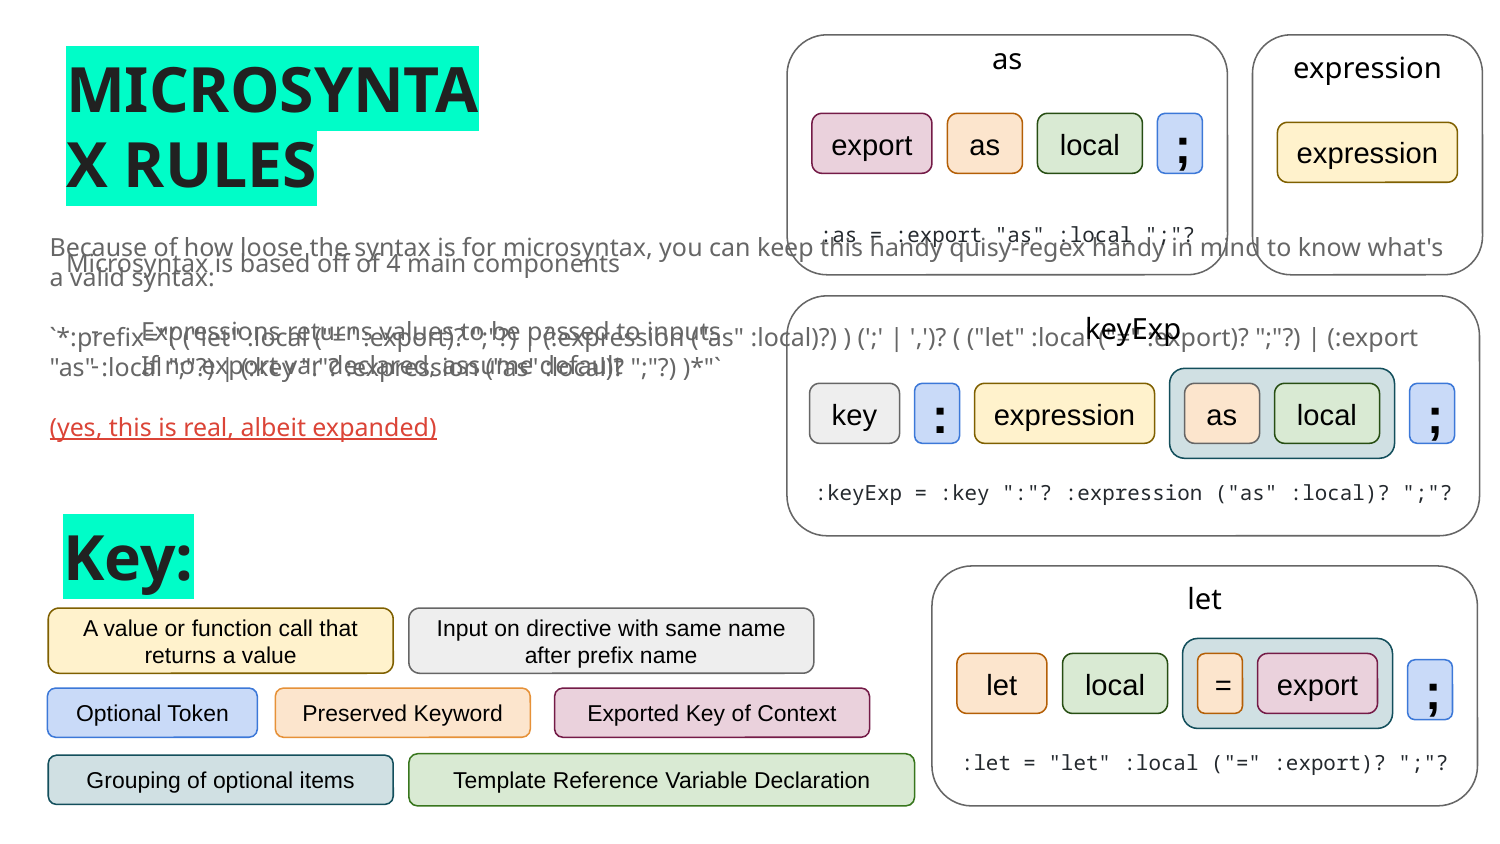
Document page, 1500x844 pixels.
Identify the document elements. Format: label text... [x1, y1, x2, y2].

text_box let [956, 653, 1047, 714]
text_box as [1184, 383, 1260, 444]
text_box Optional Token [47, 688, 258, 738]
text_box : [914, 383, 960, 444]
text_box Exported Key of Context [554, 688, 870, 738]
text_box key [809, 383, 900, 444]
text_box :let = "let" :local ("=" :export)? ";"? [931, 730, 1478, 806]
text_box expression [1277, 122, 1458, 183]
text_box [787, 101, 1228, 203]
text_box as [947, 113, 1023, 174]
text_box [1252, 110, 1483, 275]
text_box ; [1157, 113, 1203, 174]
title Key: [48, 484, 509, 608]
text_box Preserved Keyword [275, 688, 531, 738]
text_box [931, 641, 1478, 730]
text_box expression [974, 383, 1155, 444]
text_box = [1197, 653, 1243, 714]
text_box export [1257, 653, 1378, 714]
text_box keyExp [786, 295, 1480, 371]
text_box as [787, 25, 1228, 101]
text_box [786, 371, 1480, 497]
text_box export [811, 113, 932, 174]
text_box let [931, 565, 1478, 641]
text_box [1169, 371, 1395, 459]
text_box :keyExp = :key ":"? :expression ("as" :local)? ";"? [787, 460, 1480, 536]
text_box Grouping of optional items [48, 755, 394, 805]
text_box A value or function call that returns a value [48, 608, 394, 674]
text_box ; [1407, 659, 1453, 720]
text_box local [1037, 113, 1143, 174]
title MICROSYNTAX RULES [51, 91, 512, 216]
text_box ; [1409, 383, 1455, 444]
text_box Input on directive with same name after prefix name [408, 608, 814, 674]
text_box local [1274, 383, 1380, 444]
text_box [1182, 641, 1393, 729]
text_box Template Reference Variable Declaration [408, 753, 915, 806]
list Microsyntax is based off of 4 main components Expressions returns values to be passed to inputs If no export var declared, assume default [51, 227, 762, 459]
text_box Because of how loose the syntax is for microsyntax, you can keep this handy quisy-regex handy in mind to know what's a valid syntax: `*:prefix="( ("let" :local ("=" :export)? ";"?) | (:expression ("as" :local)?) ) (';' | ',')? ( ("let" :local ("=" :export)? ";"?) | (:export "as" :local ";"?) | (:key ":"? :expression ("as" :local)? ";"?) )*"` (yes, this is real, albeit expanded) [34, 216, 1466, 523]
text_box expression [1252, 34, 1483, 110]
text_box local [1062, 653, 1168, 714]
text_box :as = :export "as" :local ";"? [787, 203, 1228, 279]
